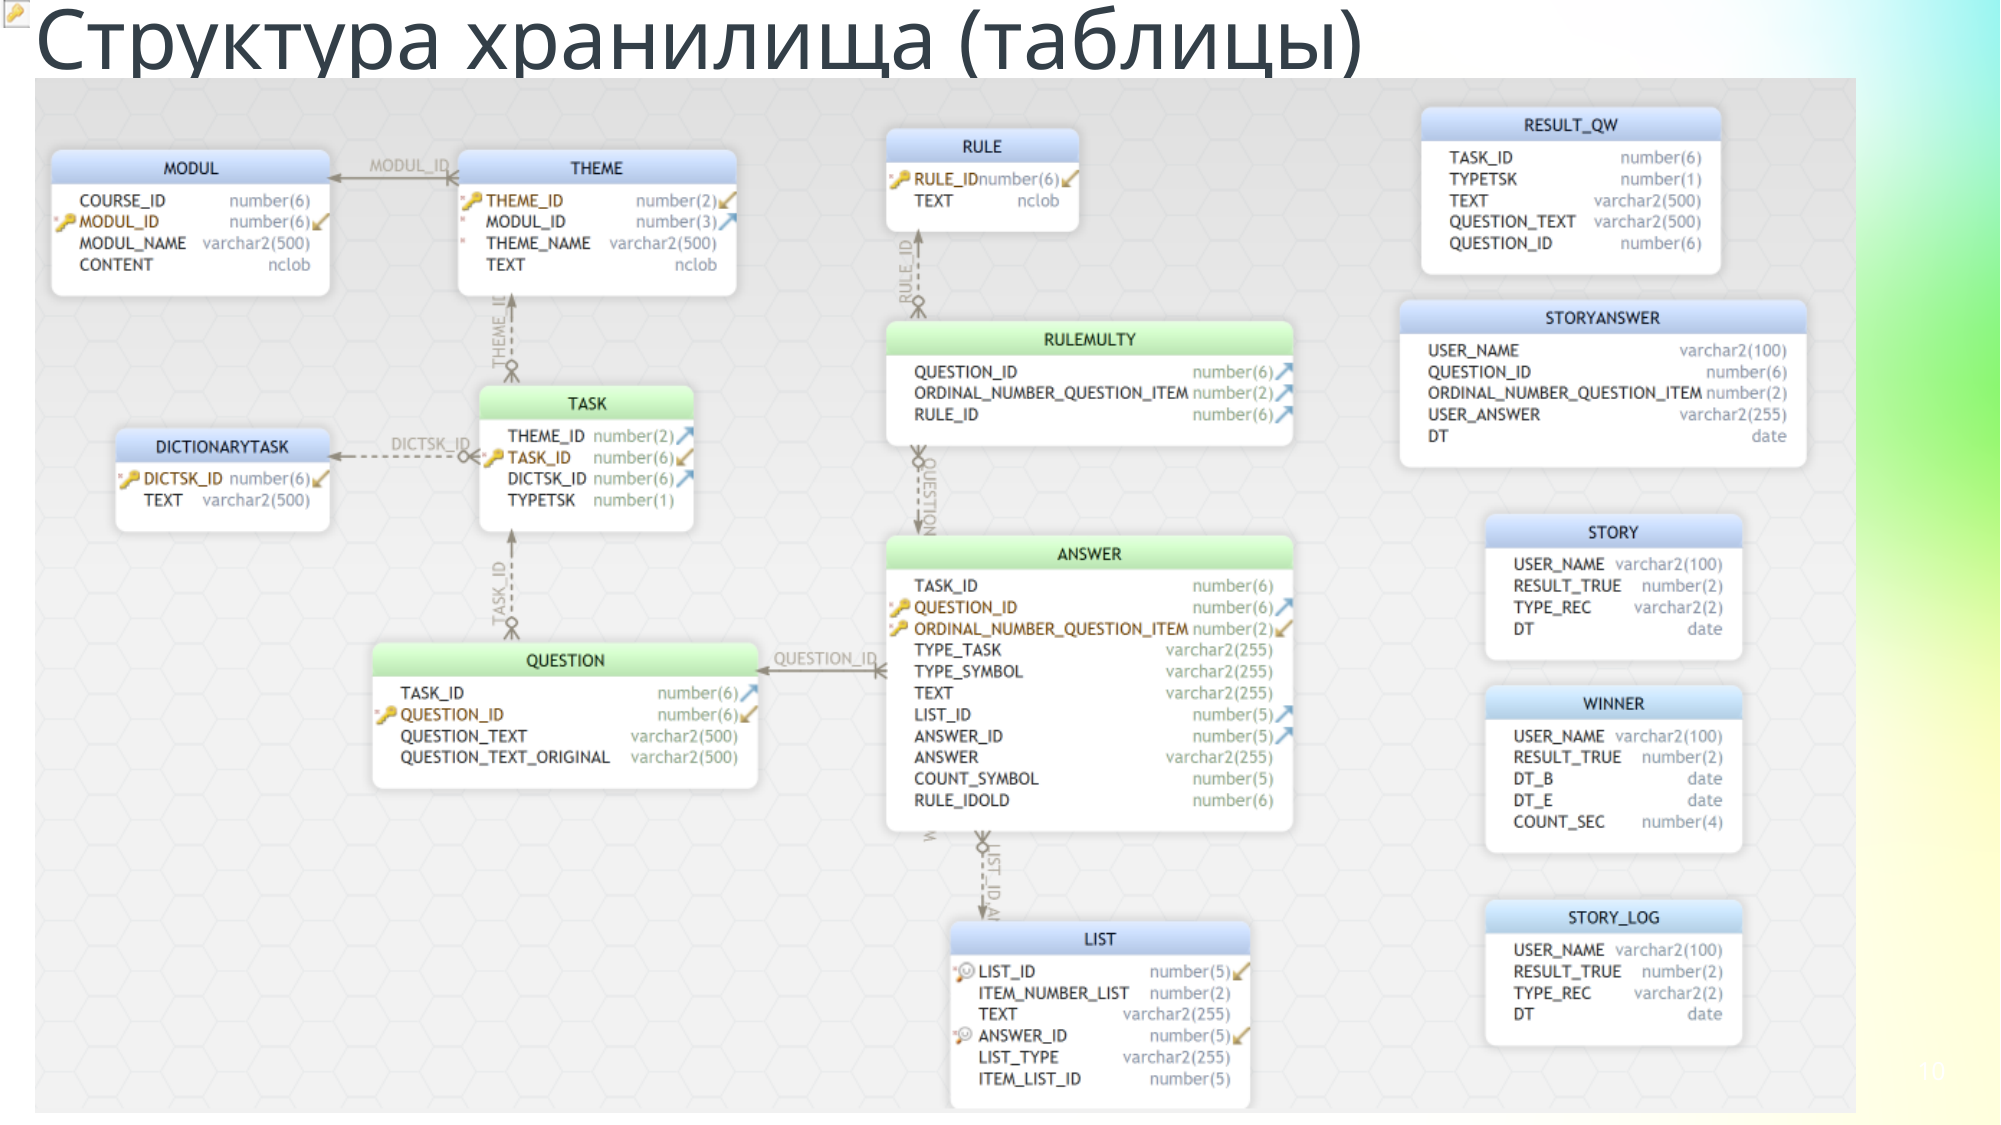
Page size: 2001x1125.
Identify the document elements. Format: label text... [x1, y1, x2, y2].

picture [34, 77, 2000, 1124]
picture [0, 0, 31, 28]
text_box Структура хранилища (таблицы) [34, 0, 2000, 196]
